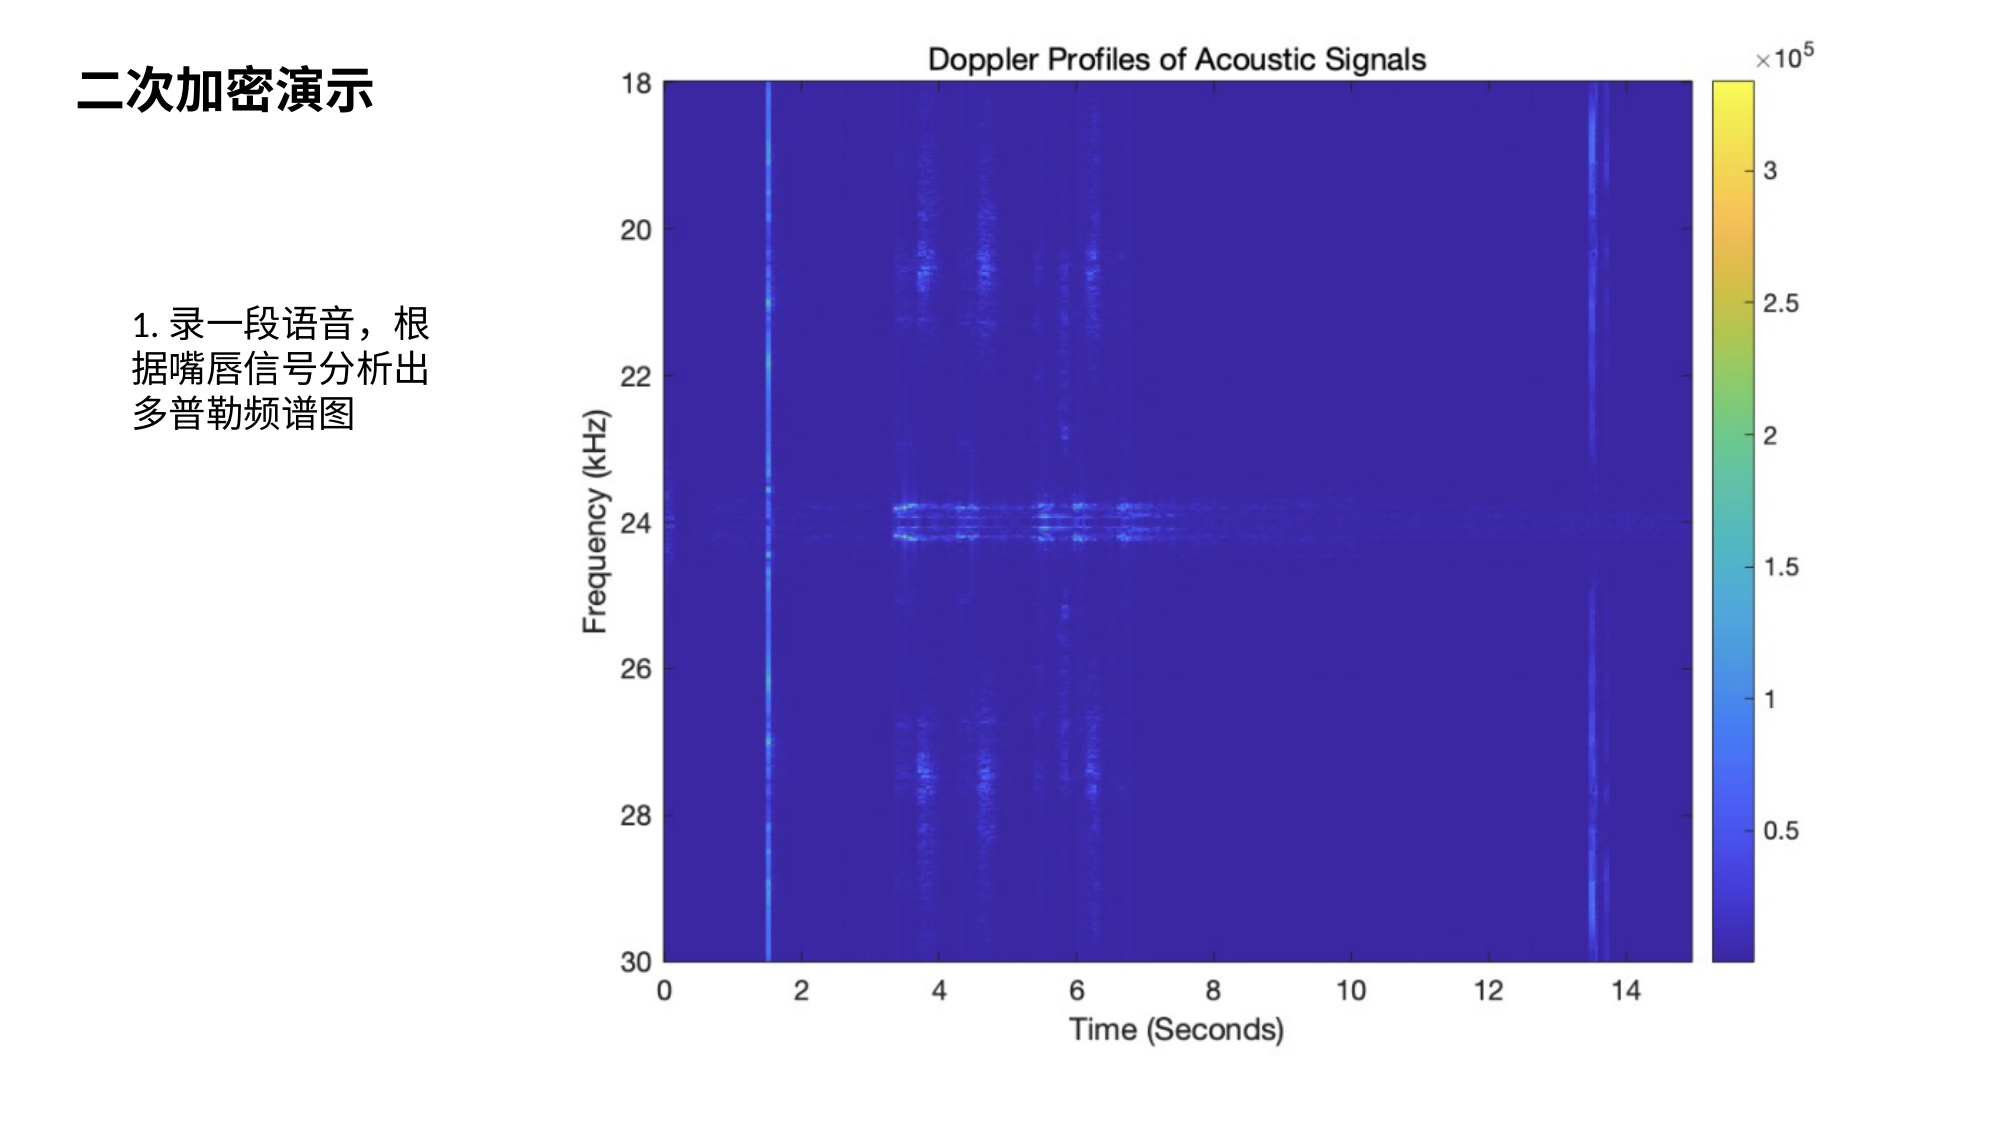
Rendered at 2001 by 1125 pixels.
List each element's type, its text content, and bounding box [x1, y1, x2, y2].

text_box 二次加密演示 [60, 50, 473, 126]
text_box 1.录一段语音，根据嘴唇信号分析出多普勒频谱图 [116, 292, 473, 443]
picture [491, 15, 1889, 1110]
